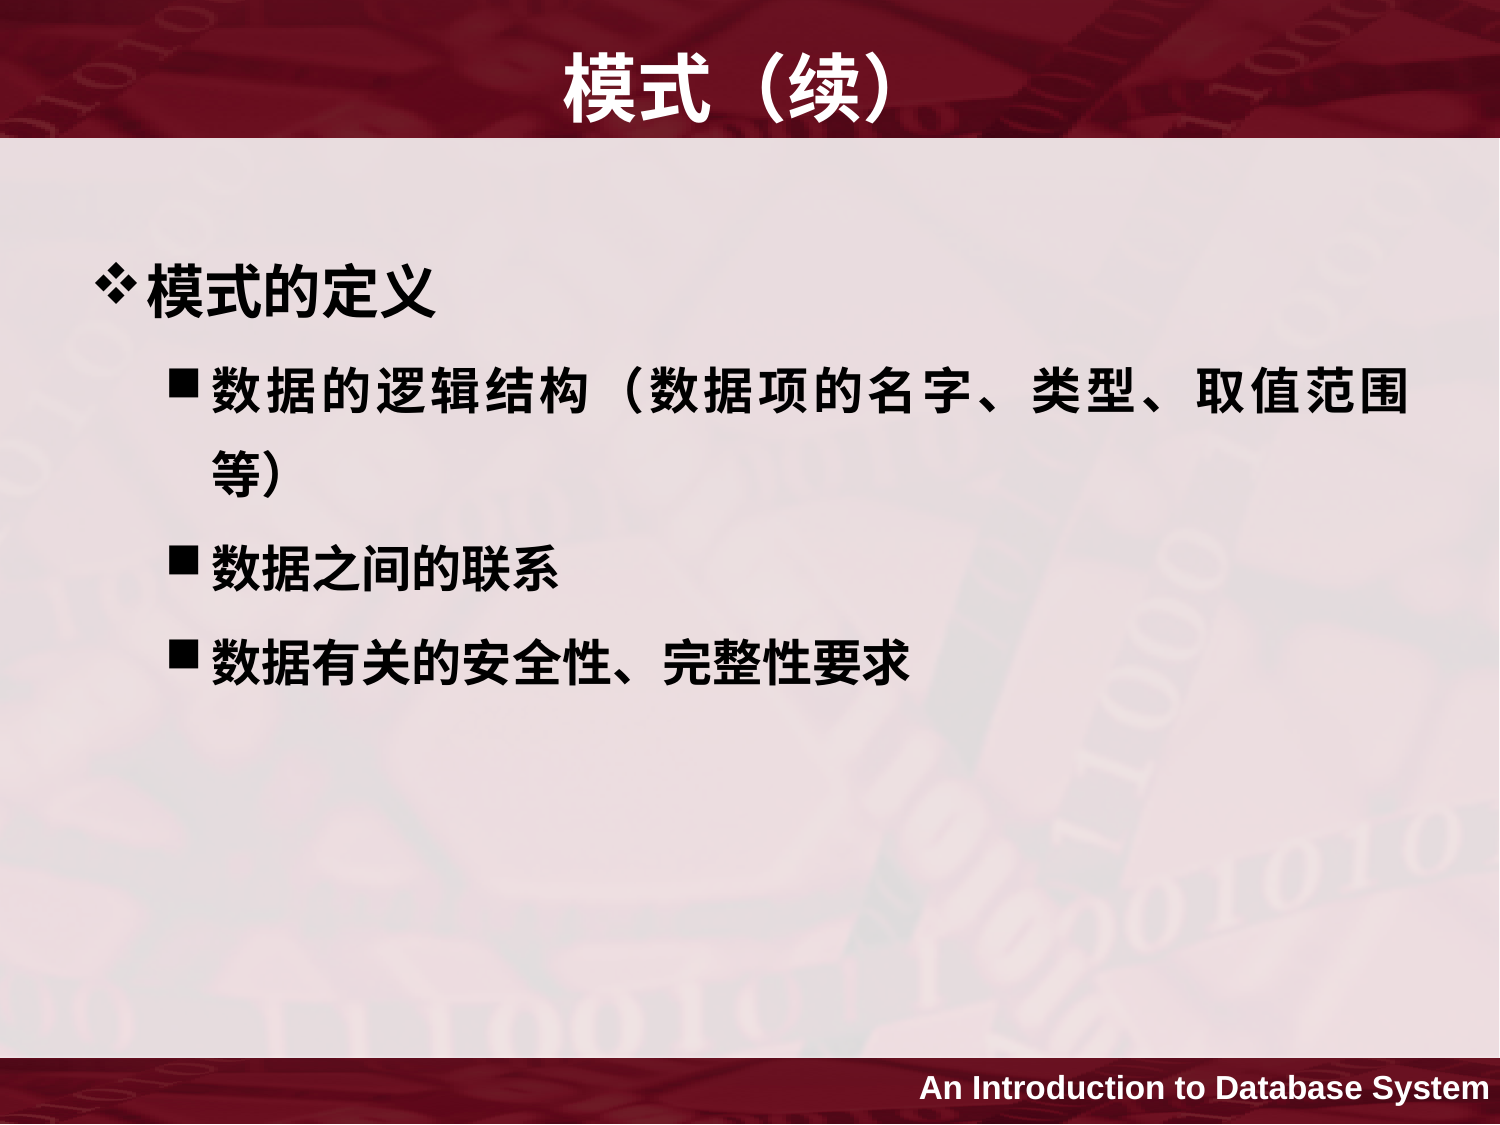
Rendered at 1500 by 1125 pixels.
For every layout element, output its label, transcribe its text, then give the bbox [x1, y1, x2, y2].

title 模式（续） [75, 0, 1425, 181]
picture [0, 0, 1500, 1124]
list 模式的定义 数据的逻辑结构（数据项的名字、类型、取值范围等） 数据之间的联系 数据有关的安全性、完整性要求 [75, 219, 1425, 1017]
